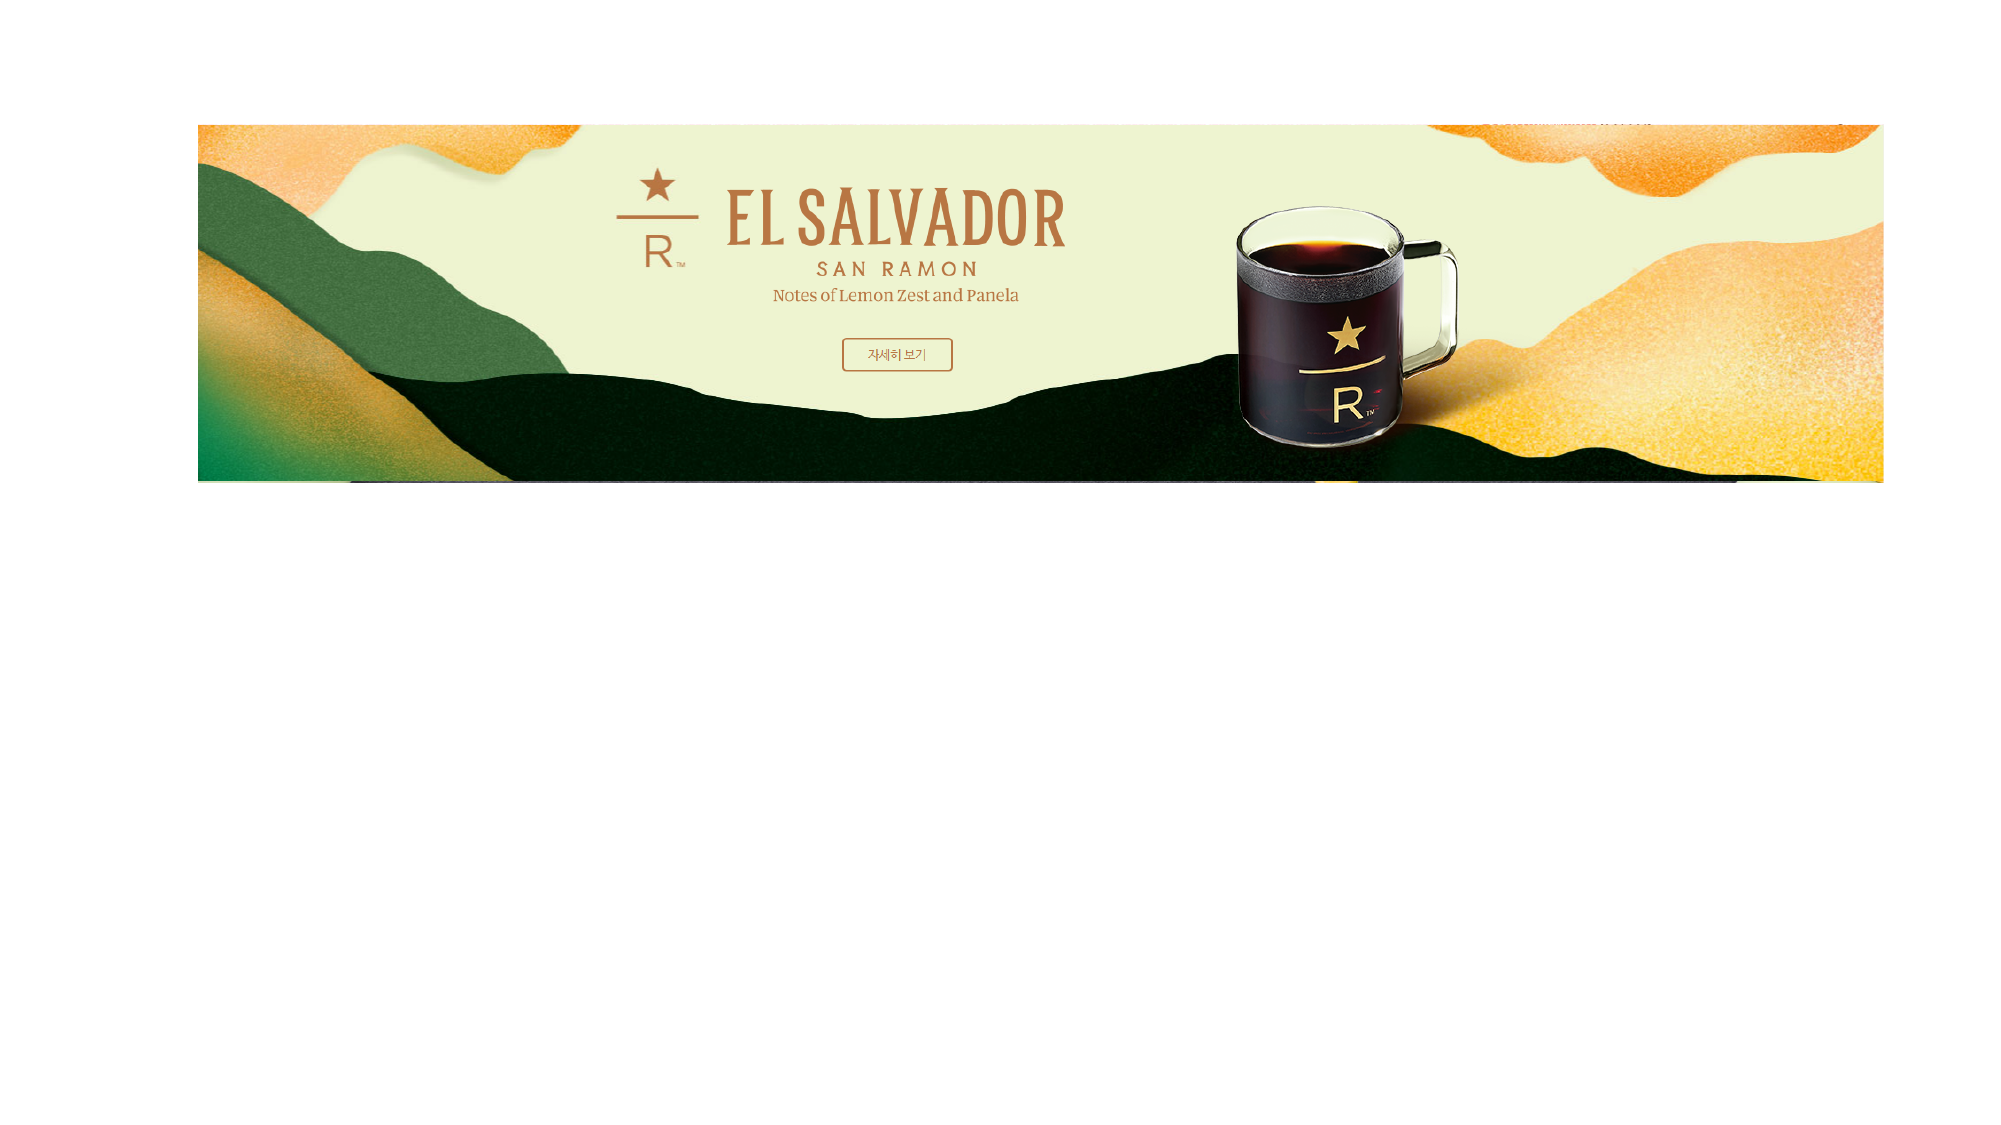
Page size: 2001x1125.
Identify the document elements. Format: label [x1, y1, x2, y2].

picture [198, 124, 1884, 483]
